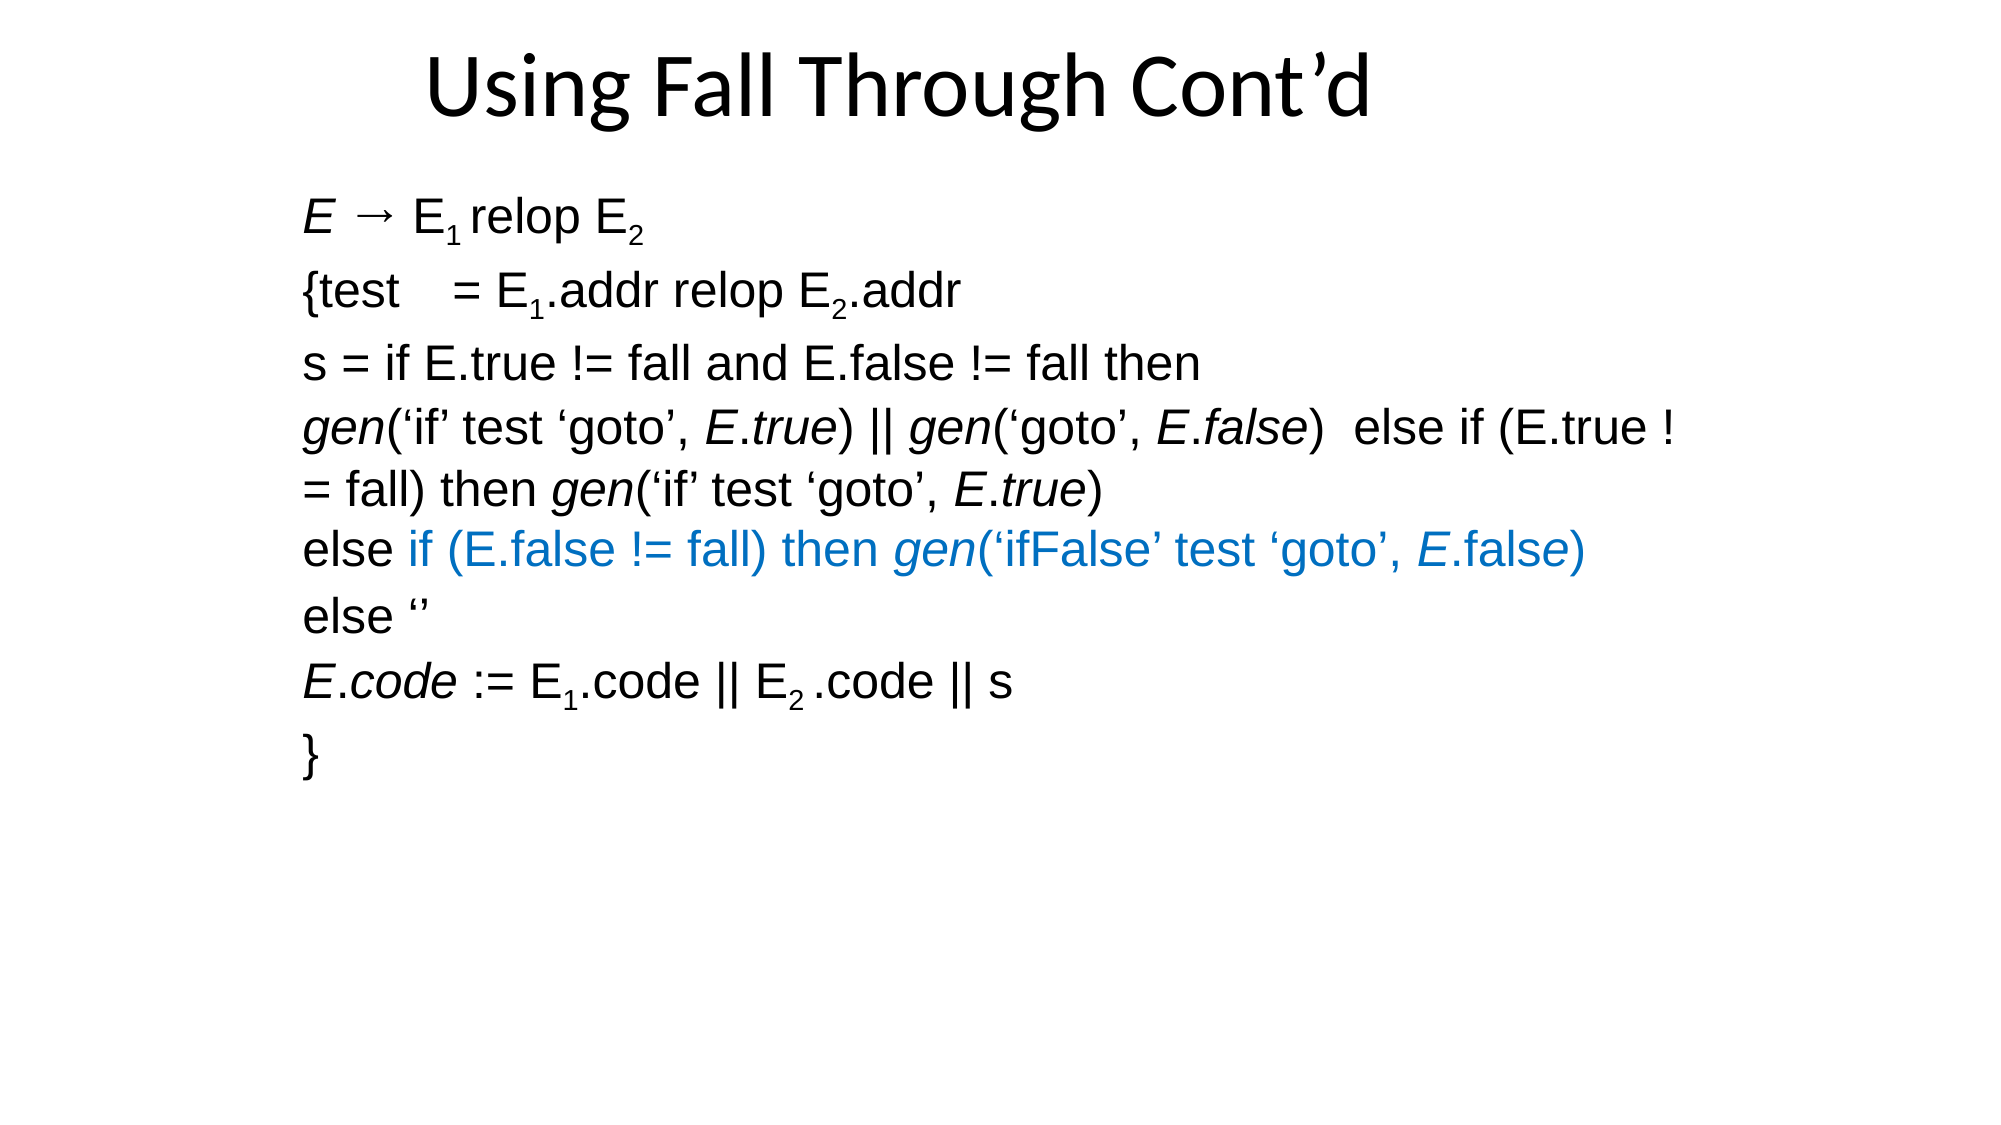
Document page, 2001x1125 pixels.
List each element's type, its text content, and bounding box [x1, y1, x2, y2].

text_box E → E1 relop E2 {test = E1.addr relop E2.addr s = if E.true != fall and E.false != fall then gen(‘if’ test ‘goto’, E.true) || gen(‘goto’, E.false) else if (E.true != fall) then gen(‘if’ test ‘goto’, E.true) else if (E.false != fall) then gen(‘ifFalse’ test ‘goto’, E.false) else ‘’ E.code := E1.code || E2 .code || s } [296, 173, 1691, 781]
title Using Fall Through Cont’d [422, 0, 1579, 173]
